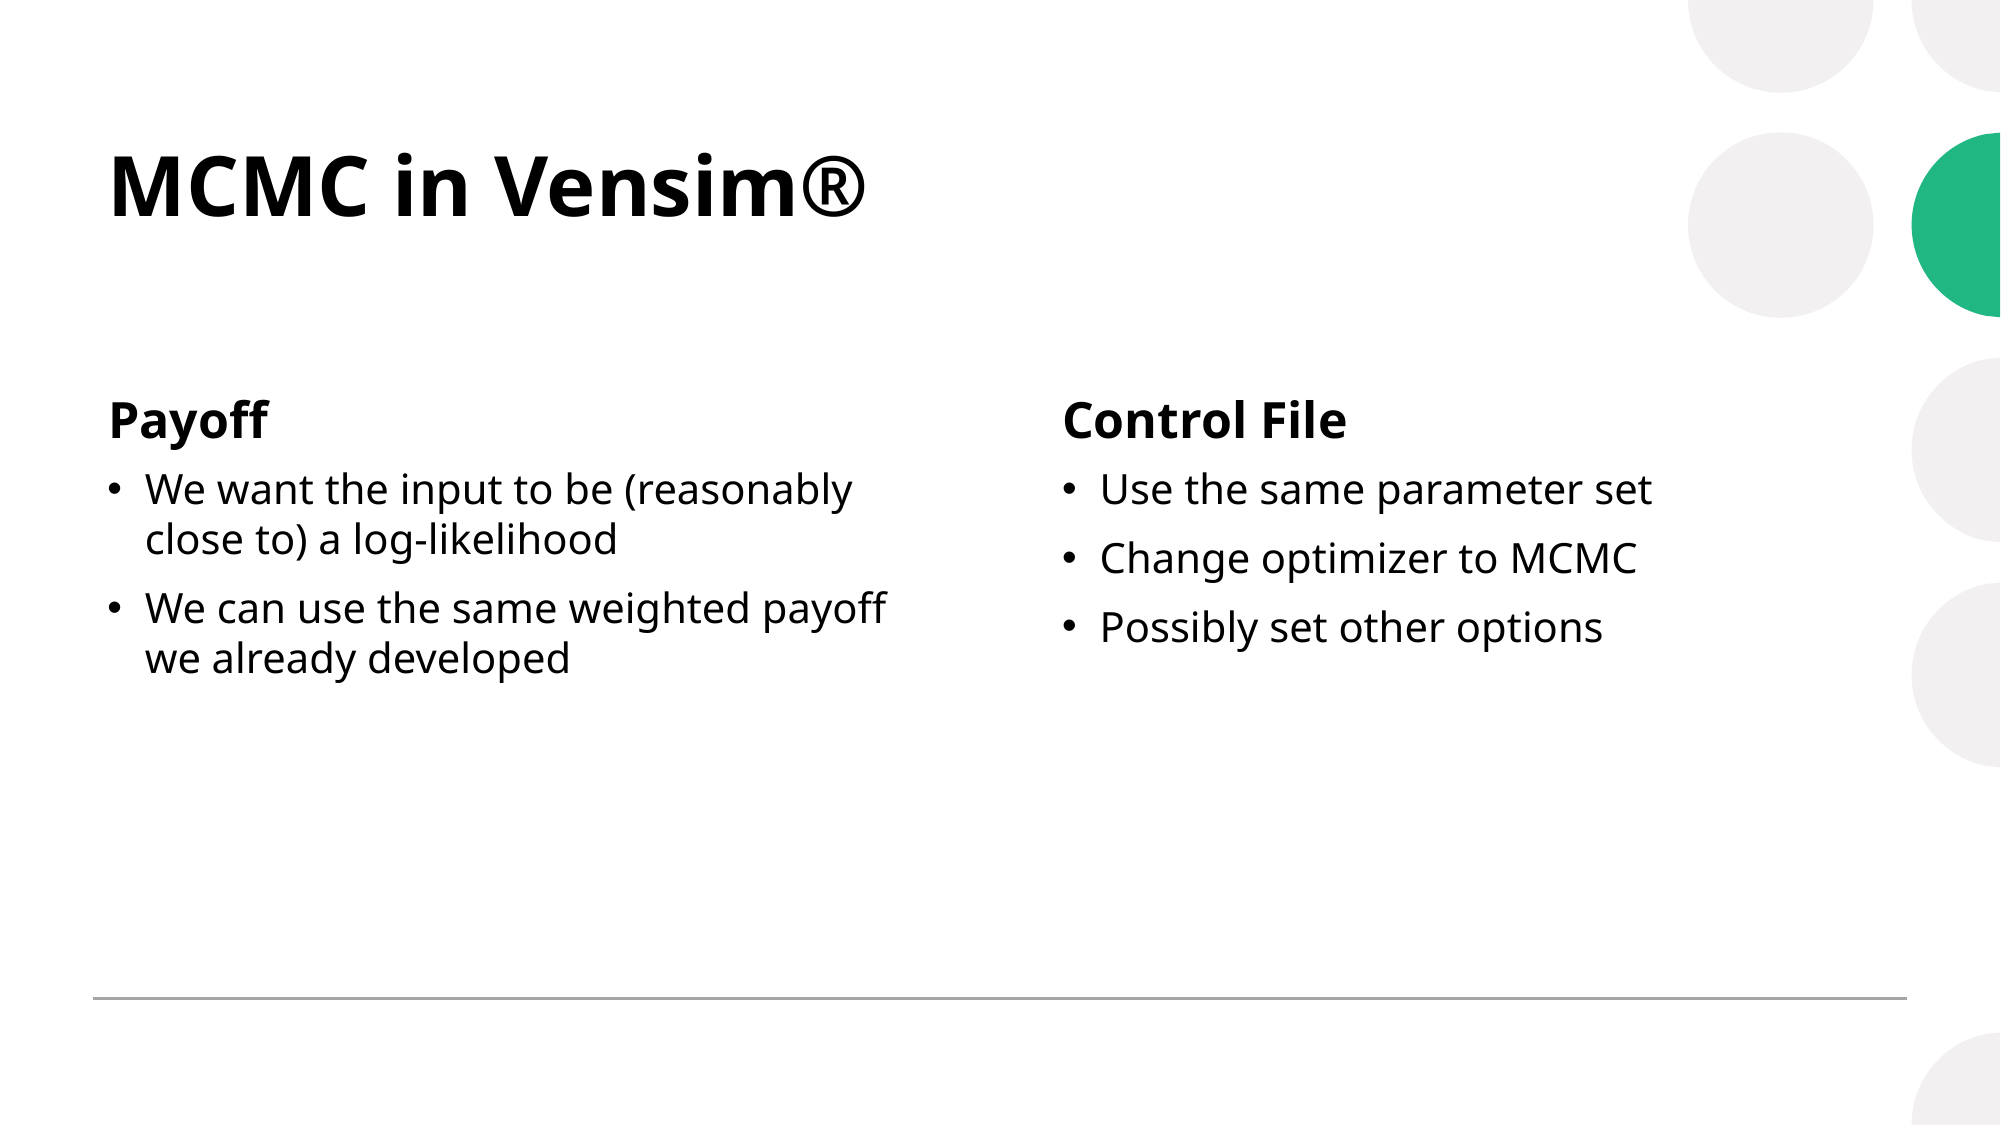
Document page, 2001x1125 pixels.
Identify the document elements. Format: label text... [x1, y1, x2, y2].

list We want the input to be (reasonably close to) a log-likelihood We can use the same weighted payoff we already developed [92, 455, 952, 946]
list Payoff [93, 320, 953, 456]
list Control File [1047, 320, 1907, 455]
list Use the same parameter set Change optimizer to MCMC Possibly set other options [1047, 455, 1907, 946]
title MCMC in Vensim® [93, 126, 1296, 335]
